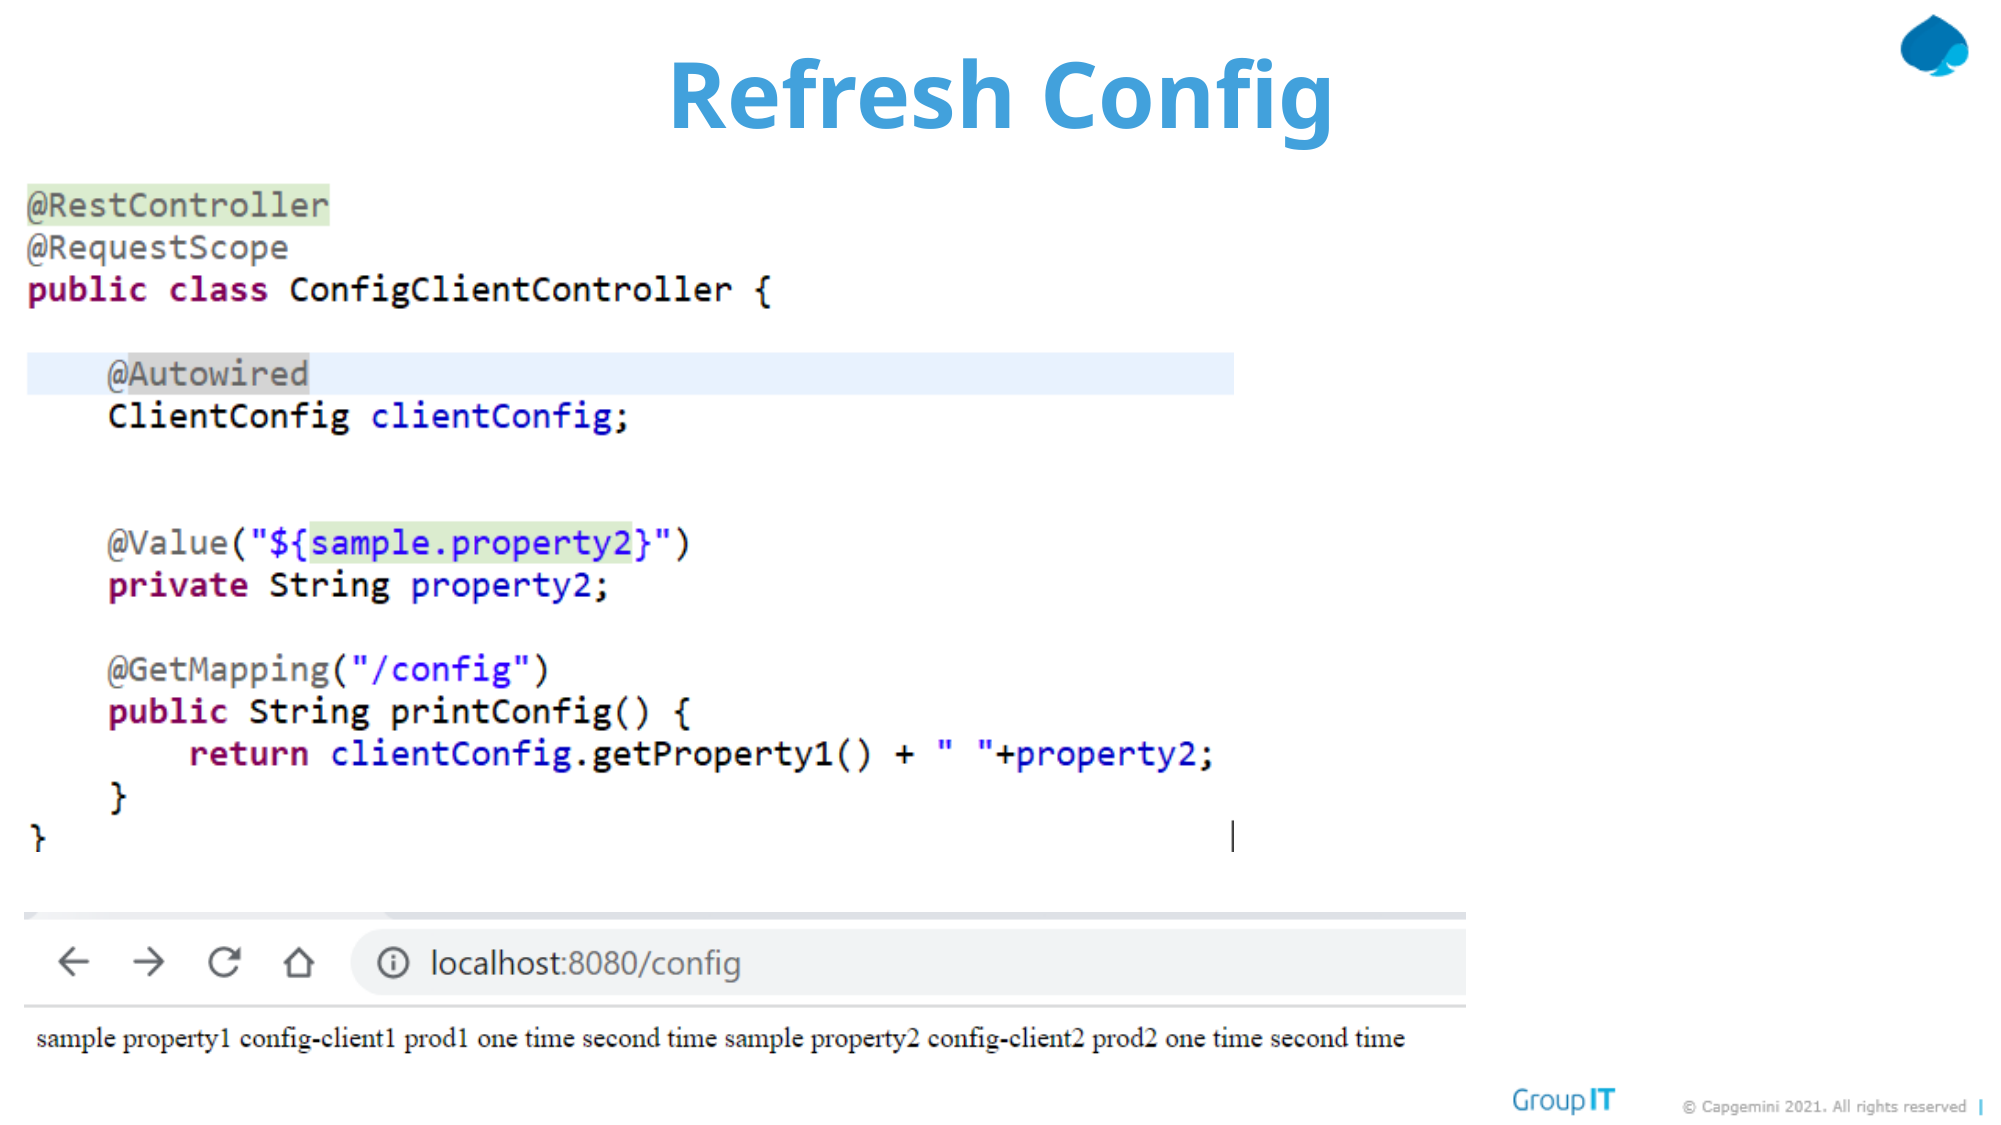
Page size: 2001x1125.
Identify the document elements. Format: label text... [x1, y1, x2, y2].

picture [24, 912, 1466, 1096]
picture [1887, 0, 1986, 93]
picture [24, 175, 1234, 852]
picture [1495, 1063, 2000, 1125]
text_box Refresh Config [256, 29, 1748, 154]
